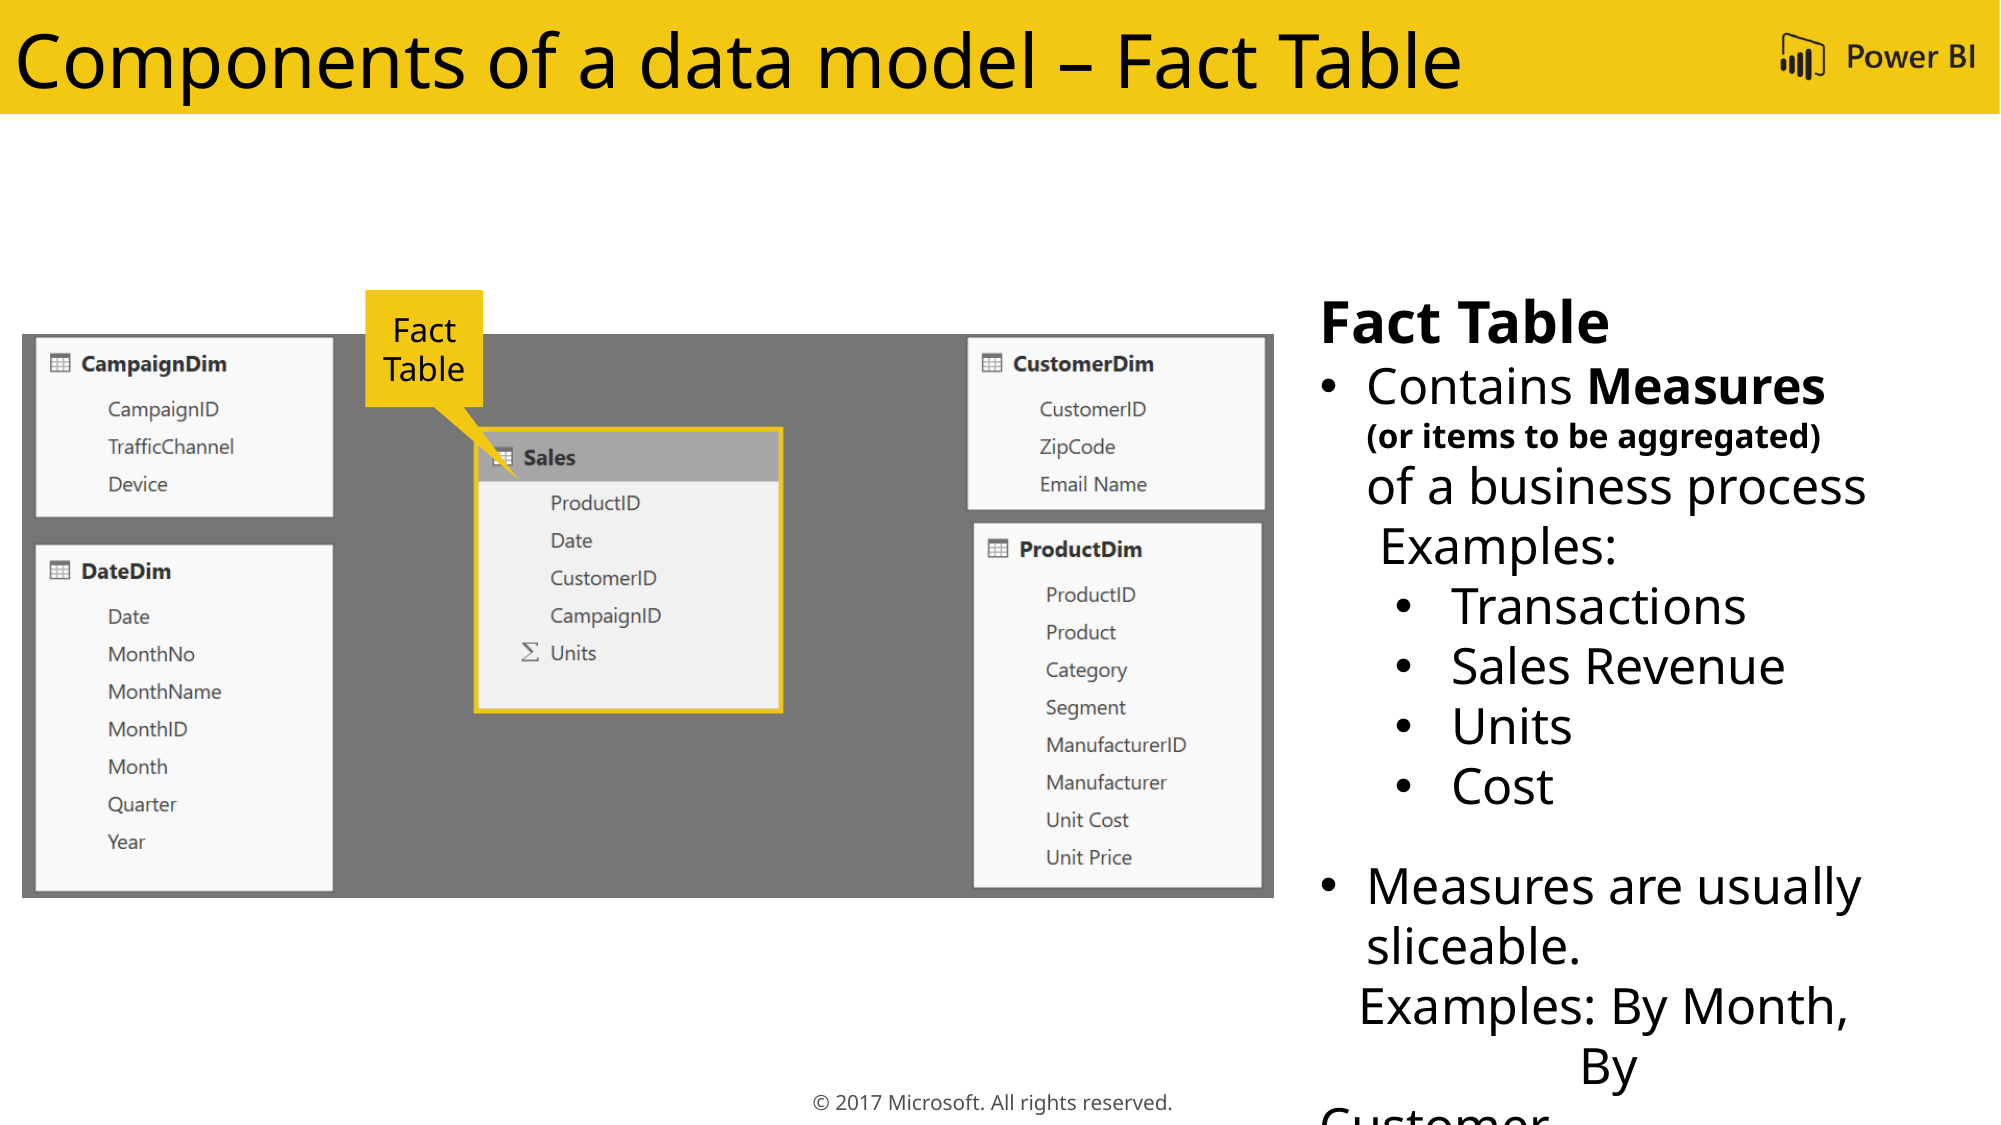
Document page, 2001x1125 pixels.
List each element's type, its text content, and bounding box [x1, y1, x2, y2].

footer © 2017 Microsoft. All rights reserved. [663, 1084, 1338, 1122]
picture [1768, 23, 1985, 91]
picture [22, 333, 1275, 898]
text_box Fact Table [364, 289, 485, 333]
text_box Components of a data model – Fact Table [0, 5, 1879, 111]
text_box [0, 0, 2000, 115]
text_box Fact Table Contains Measures (or items to be aggregated) of a business process Examples: Transactions Sales Revenue Units Cost Measures are usually sliceable. Examples: By Month, By Customer [1304, 277, 1886, 1125]
